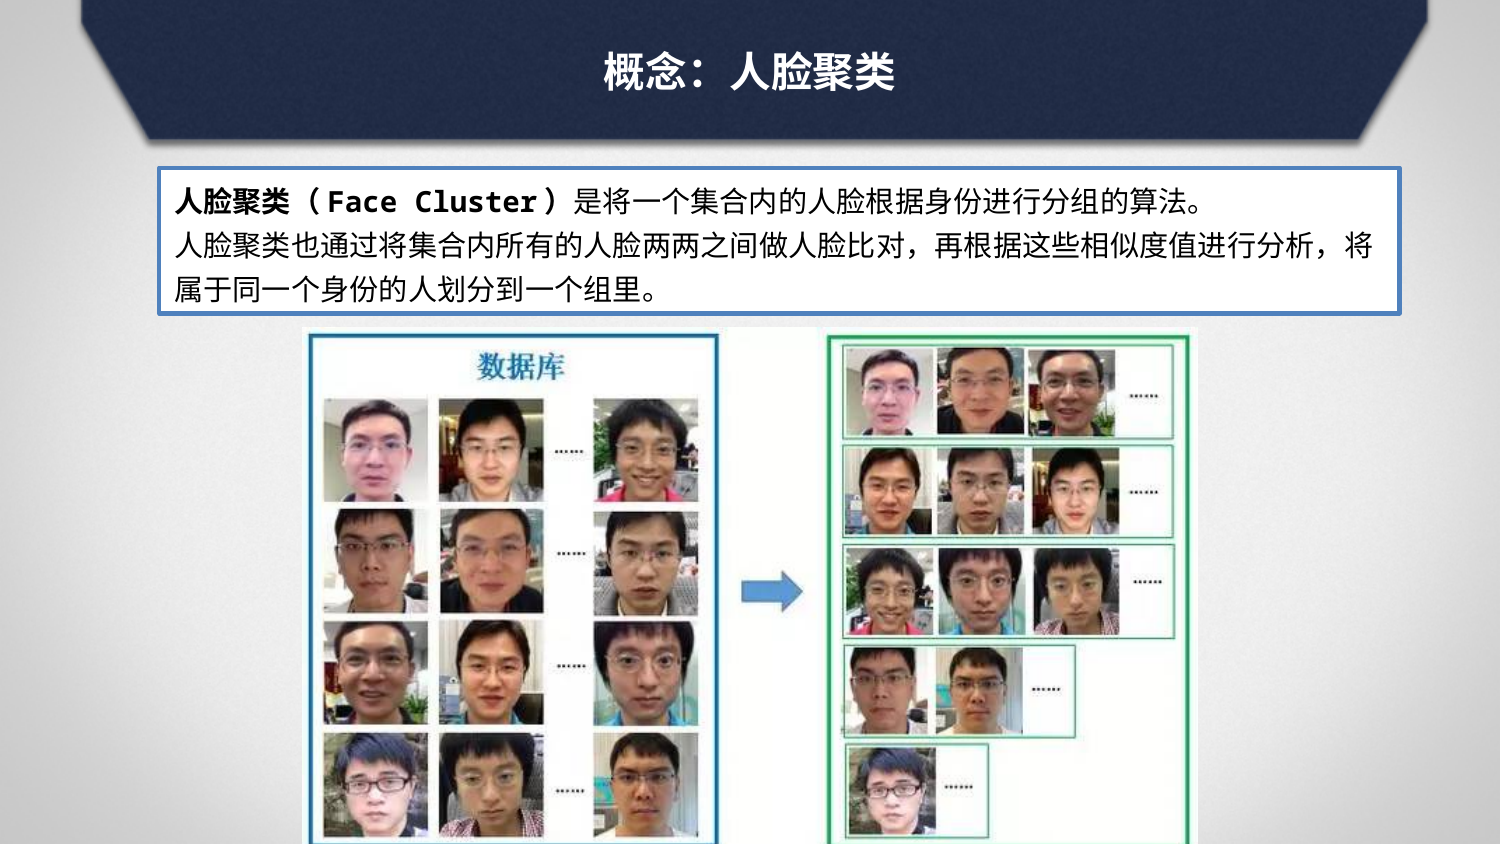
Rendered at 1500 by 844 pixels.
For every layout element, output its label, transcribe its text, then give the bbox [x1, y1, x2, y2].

list 概念：人脸聚类 [112, 51, 1388, 97]
text_box 人脸聚类（Face Cluster）是将一个集合内的人脸根据身份进行分组的算法。 人脸聚类也通过将集合内所有的人脸两两之间做人脸比对，再根据这些相似度值进行分析，将属于同一个身份的人划分到一个组里。 [157, 166, 1402, 316]
picture [0, 0, 1500, 844]
